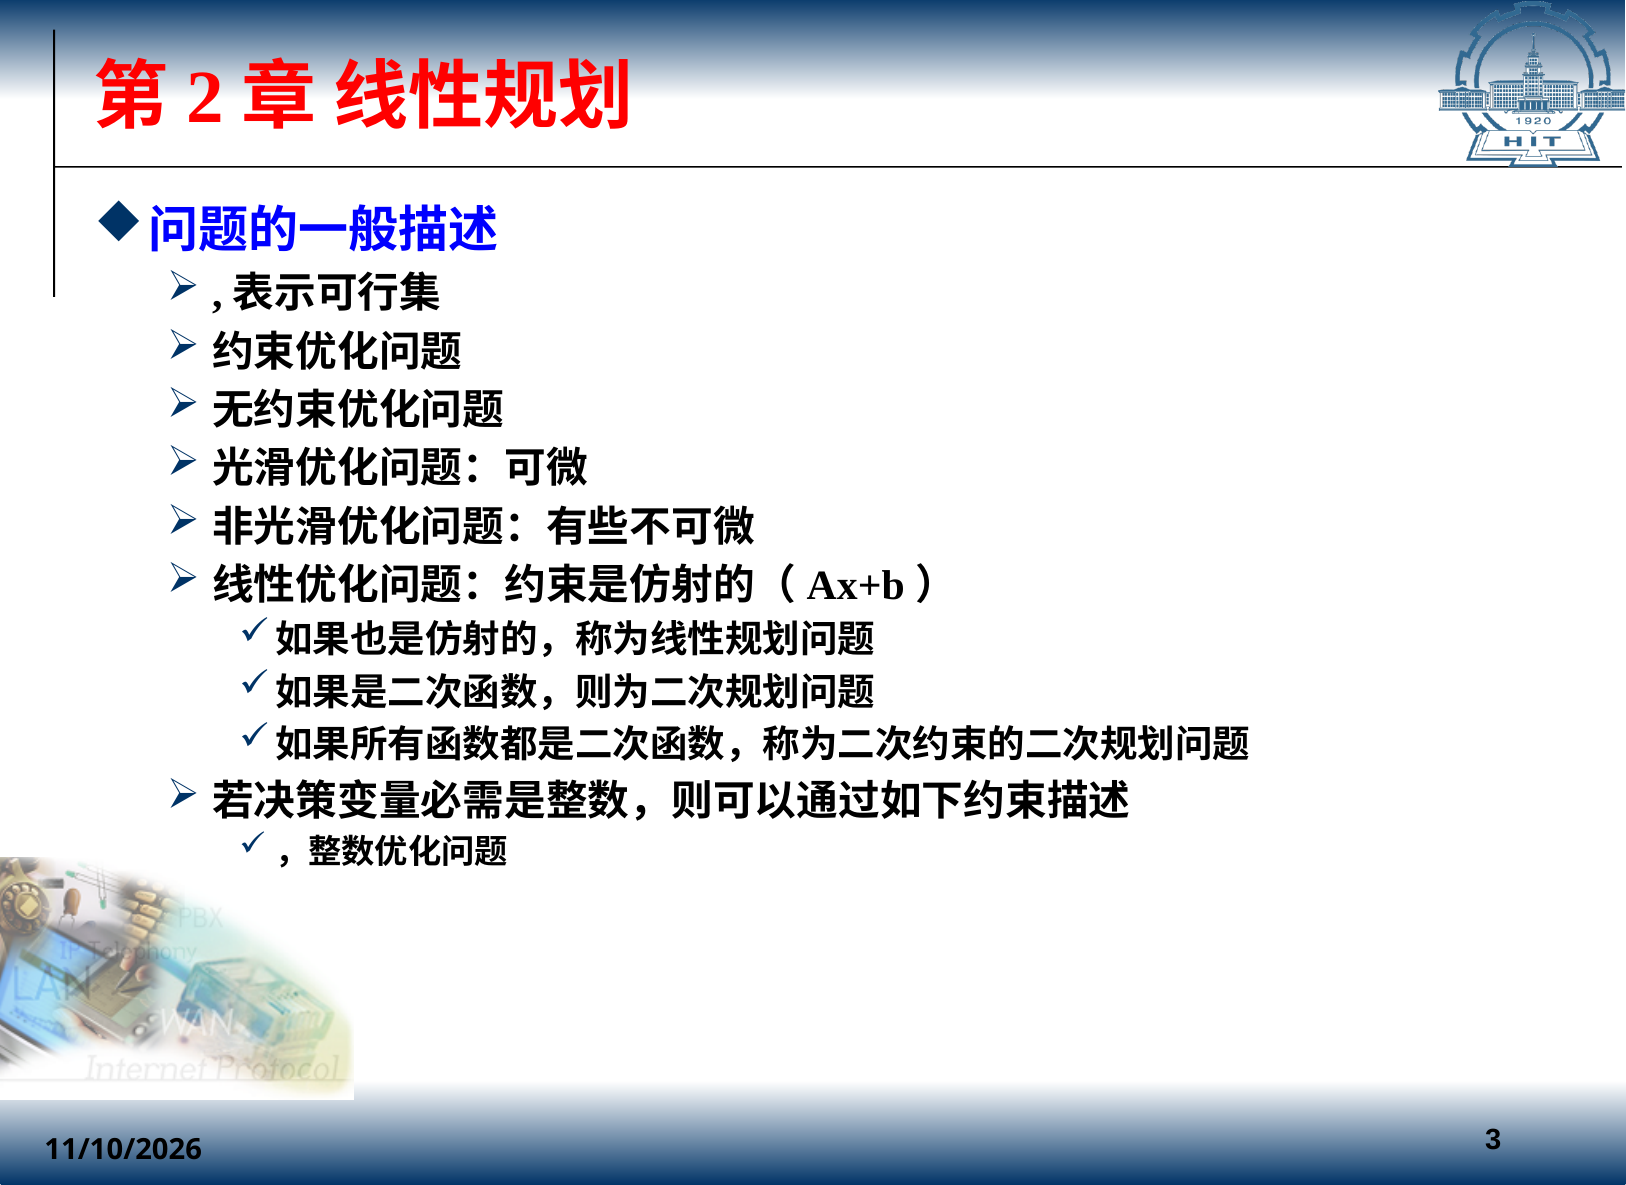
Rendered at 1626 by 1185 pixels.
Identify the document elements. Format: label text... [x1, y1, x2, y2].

title 第2章 线性规划 [78, 29, 1498, 155]
picture [0, 857, 354, 1100]
picture [1438, 1, 1626, 167]
